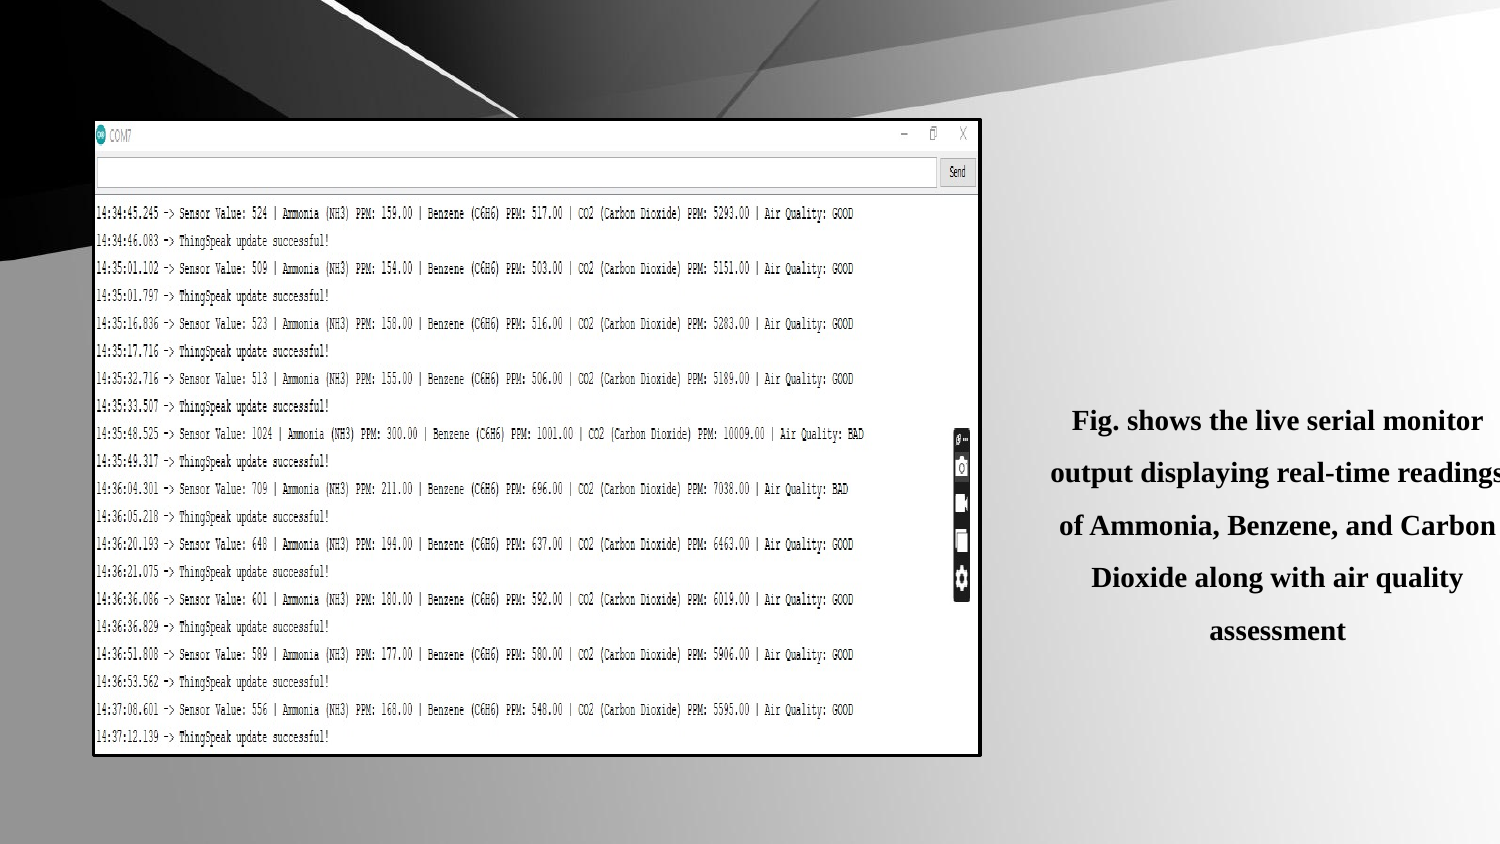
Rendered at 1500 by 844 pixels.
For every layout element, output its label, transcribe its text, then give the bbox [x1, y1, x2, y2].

text_box Fig. shows the live serial monitor output displaying real-time readings of Ammonia, Benzene, and Carbon Dioxide along with air quality assessment [1031, 368, 1500, 662]
picture [0, 0, 1500, 844]
